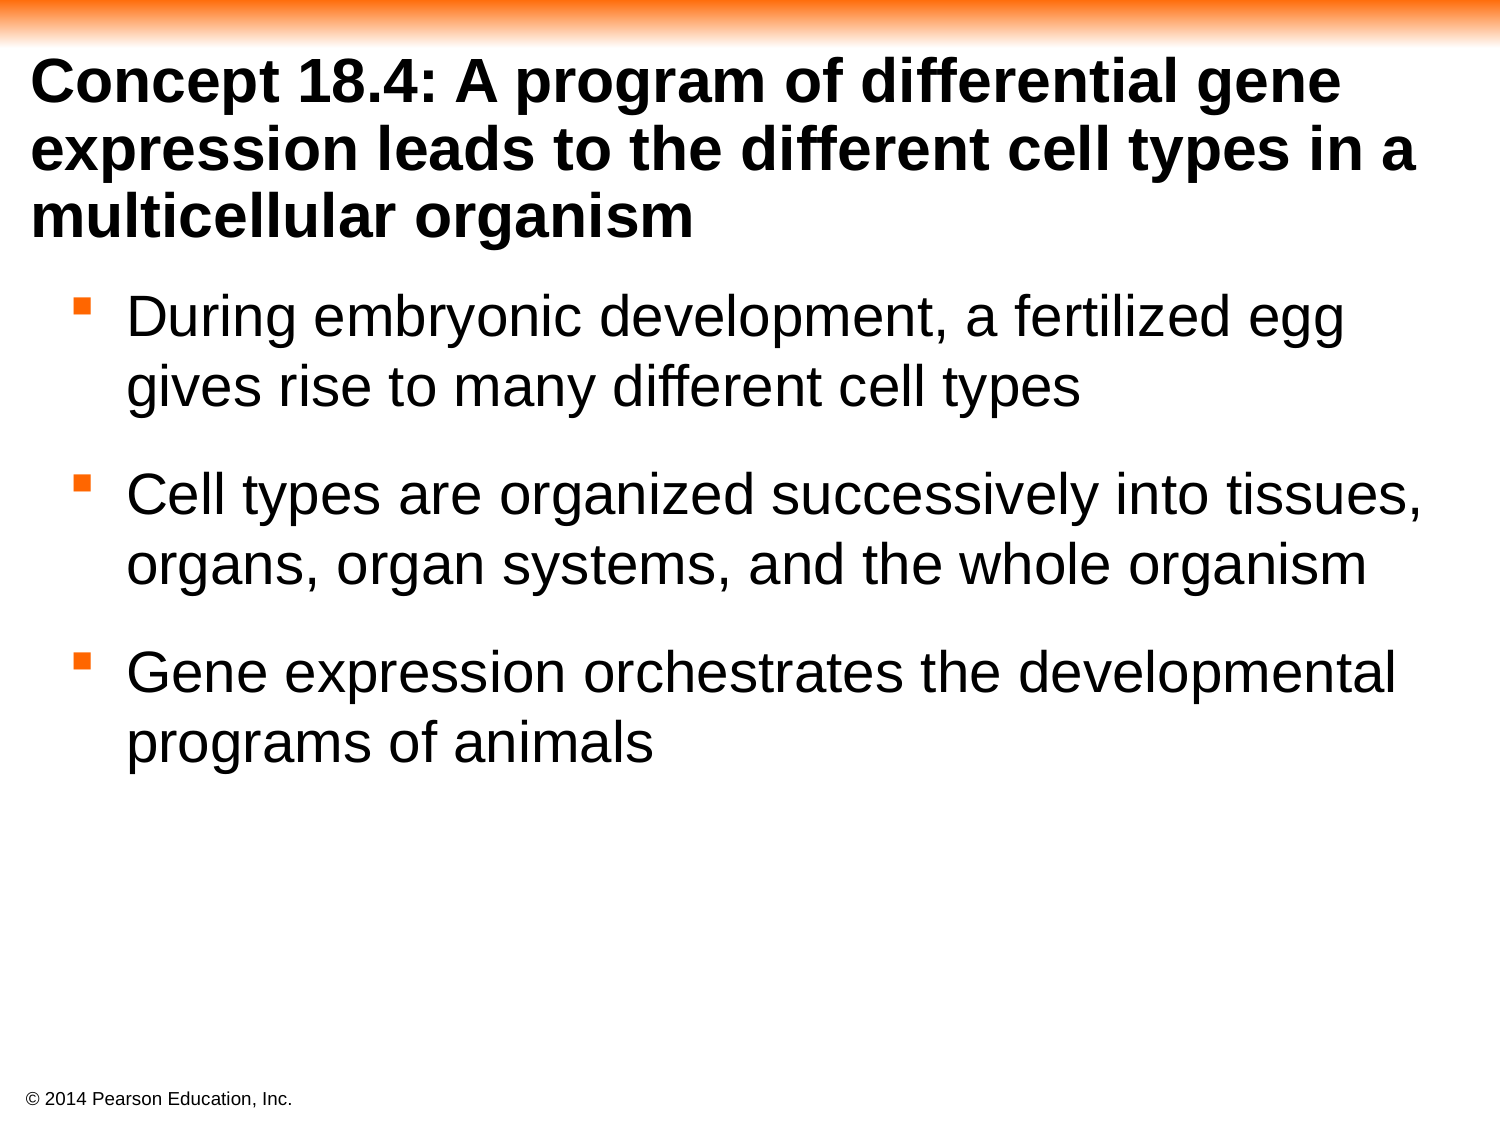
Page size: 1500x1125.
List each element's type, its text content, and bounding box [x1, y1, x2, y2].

title Concept 18.4: A program of differential gene expression leads to the different cell types in a multicellular organism [29, 49, 1470, 184]
list During embryonic development, a fertilized egg gives rise to many different cell types Cell types are organized successively into tissues, organs, organ systems, and the whole organism Gene expression orchestrates the developmental programs of animals [69, 278, 1464, 1043]
